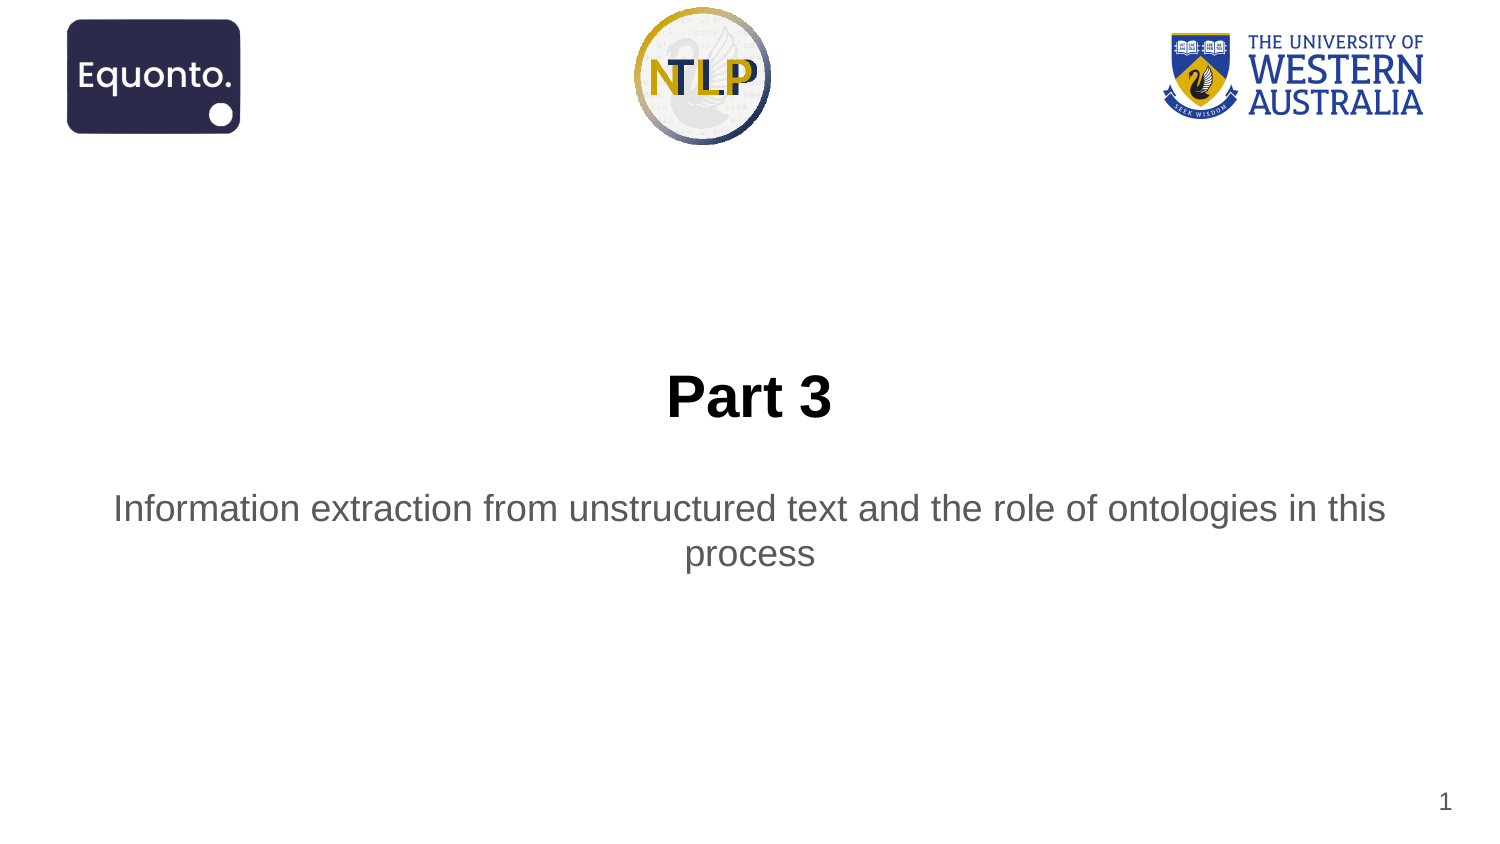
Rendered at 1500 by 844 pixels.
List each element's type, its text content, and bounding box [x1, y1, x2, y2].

picture [633, 7, 771, 145]
title Part 3 [51, 197, 1449, 445]
picture [64, 15, 242, 137]
picture [1162, 33, 1423, 119]
subtitle Information extraction from unstructured text and the role of ontologies in this process [51, 469, 1449, 600]
text_box 1 [1406, 769, 1485, 831]
